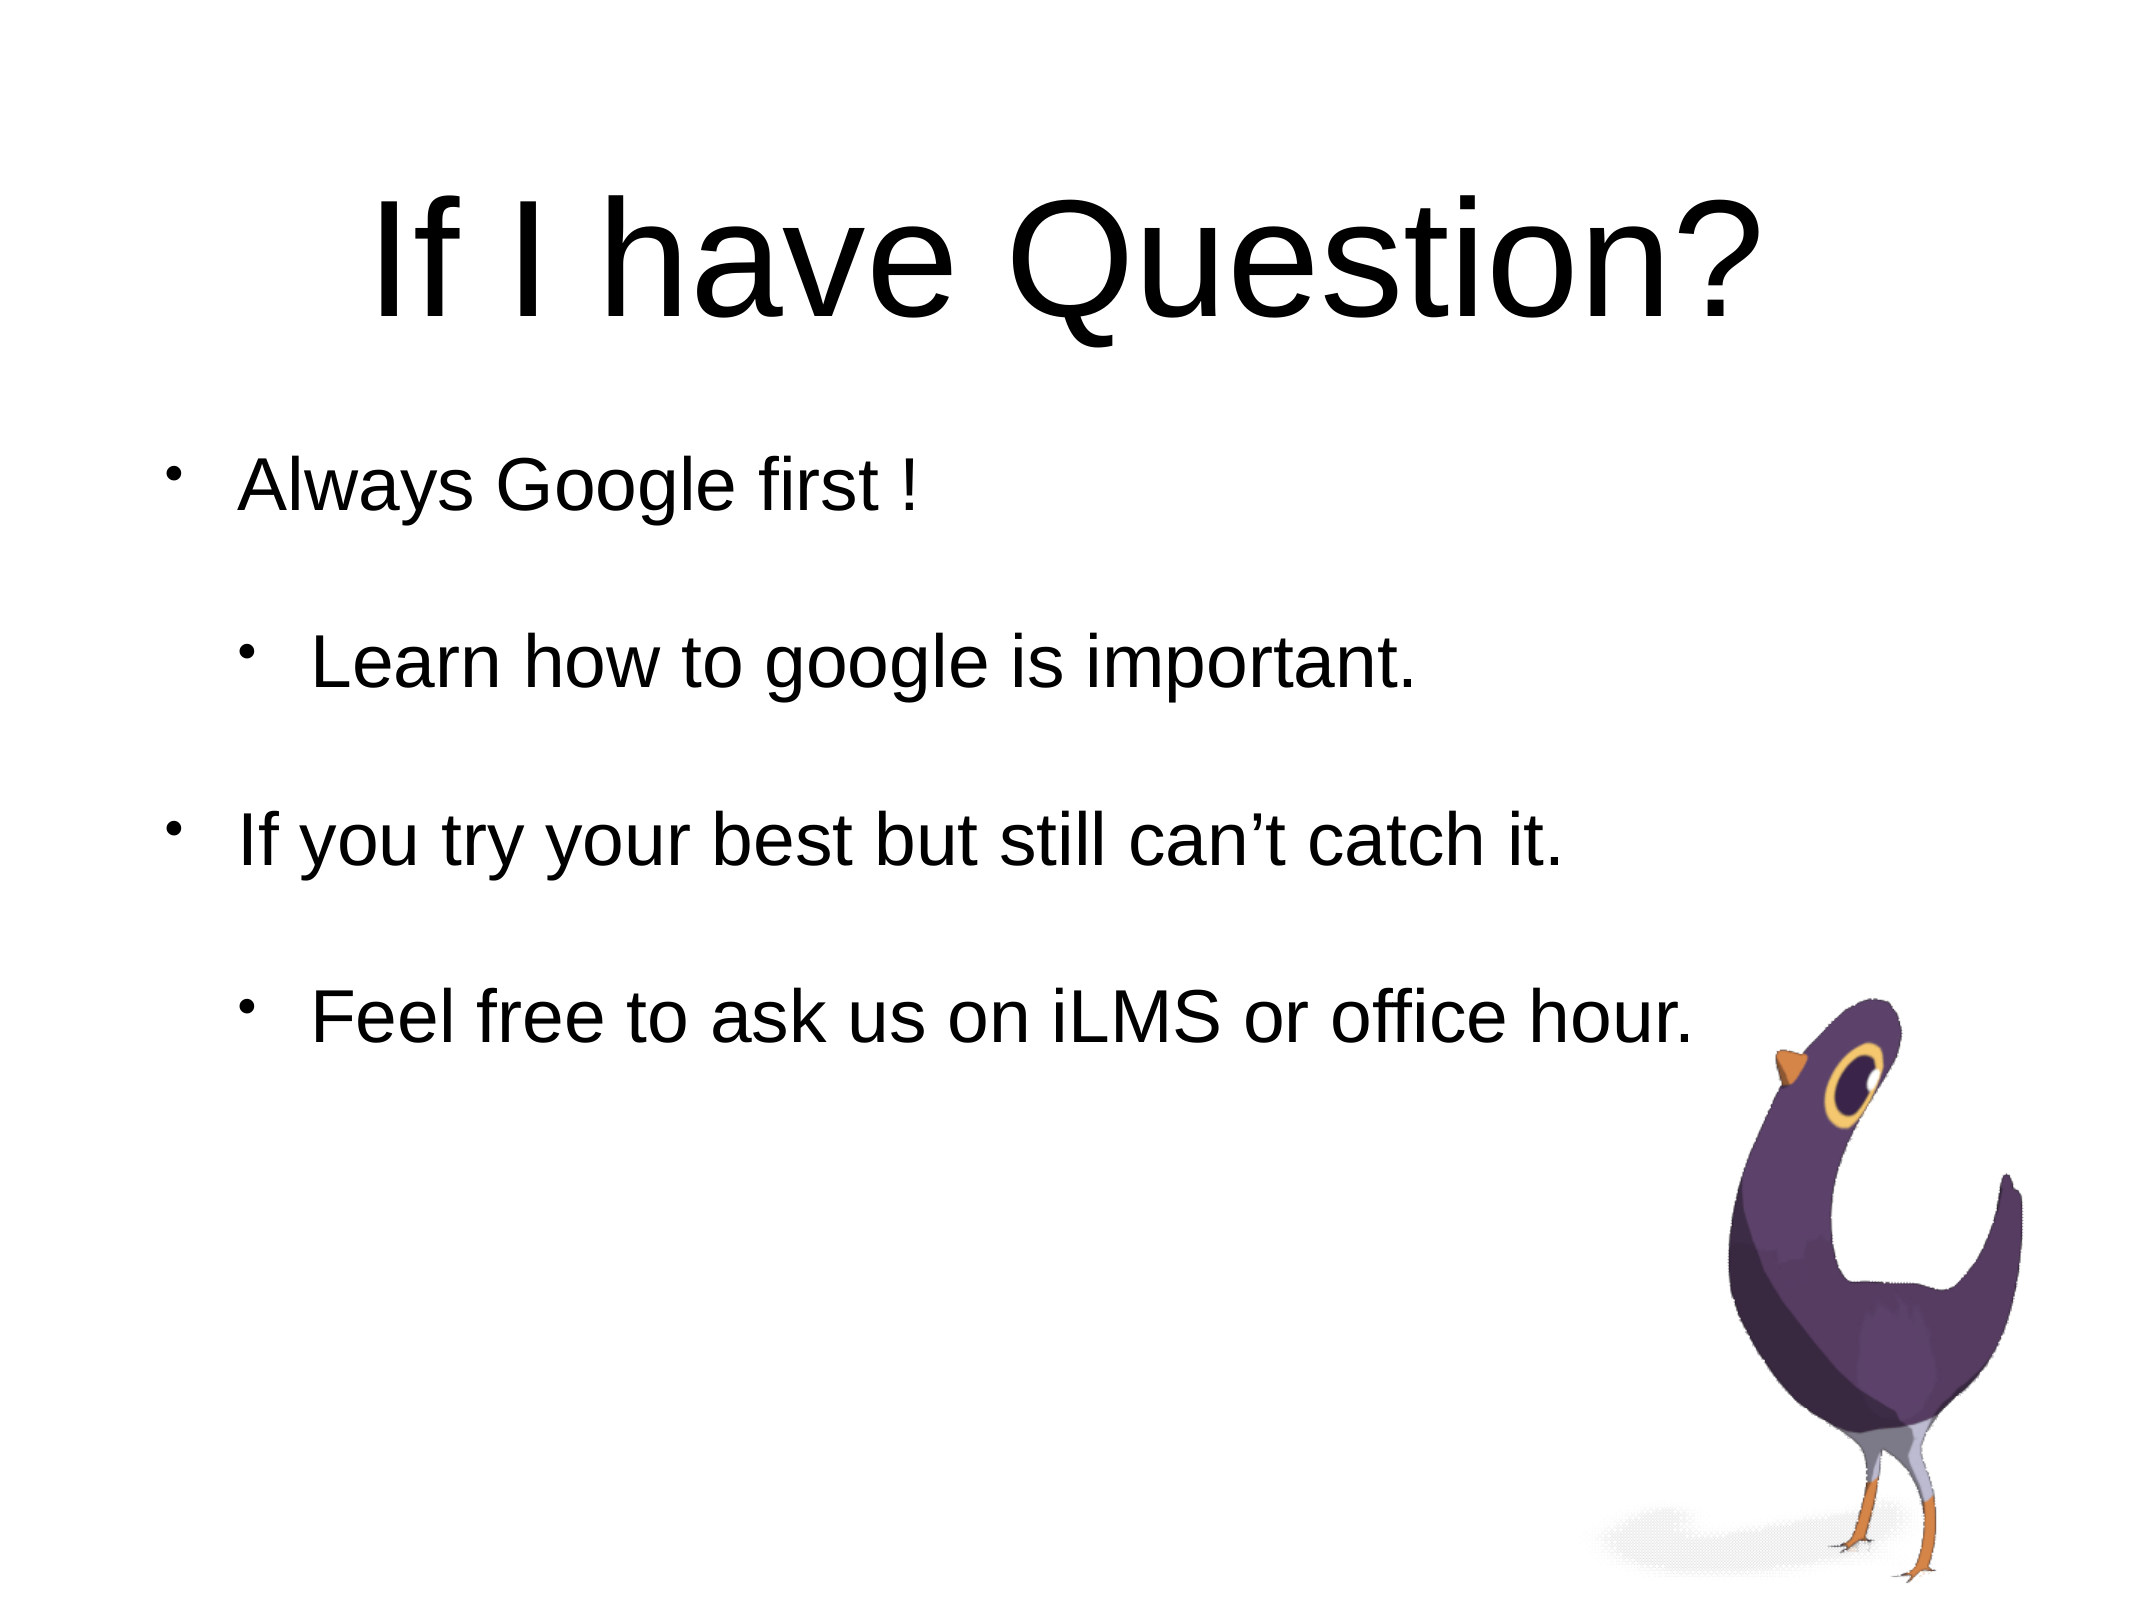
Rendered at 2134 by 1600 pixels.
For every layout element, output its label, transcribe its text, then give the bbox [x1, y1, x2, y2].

picture [1285, 950, 2134, 1600]
title If I have Question? [155, 72, 1978, 426]
list Always Google first ! Learn how to google is important. If you try your best but still can’t catch it. Feel free to ask us on iLMS or office hour. [155, 426, 1978, 1459]
